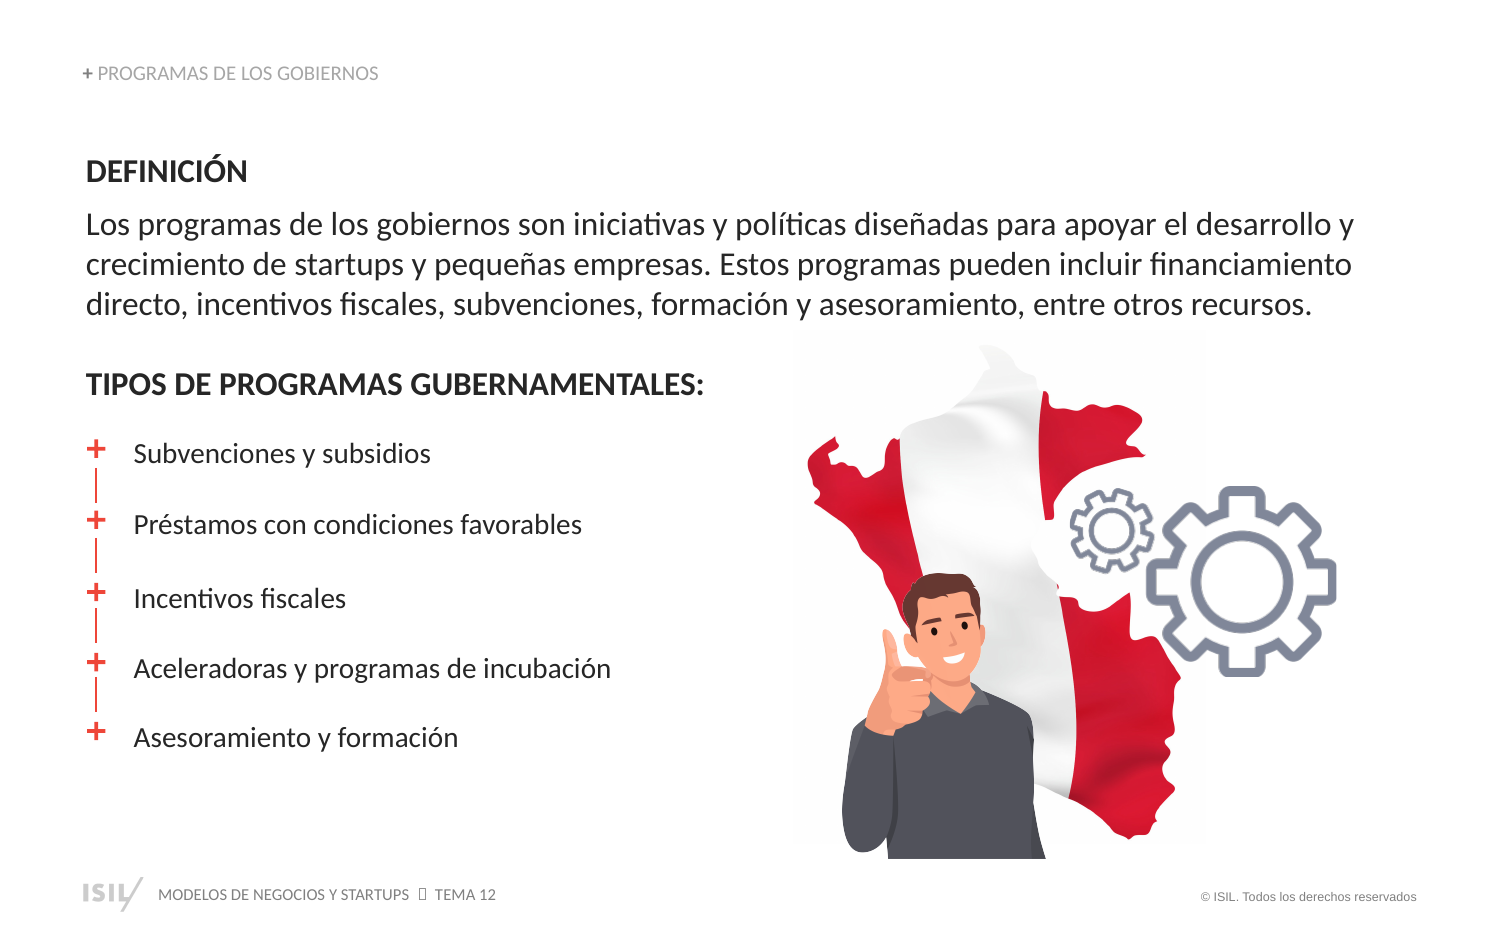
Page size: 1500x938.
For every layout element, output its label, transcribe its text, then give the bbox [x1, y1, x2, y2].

text_box + PROGRAMAS DE LOS GOBIERNOS [82, 61, 721, 85]
text_box Subvenciones y subsidios [131, 434, 787, 470]
text_box DEFINICIÓN Los programas de los gobiernos son iniciativas y políticas diseñadas para apoyar el desarrollo y crecimiento de startups y pequeñas empresas. Estos programas pueden incluir financiamiento directo, incentivos fiscales, subvenciones, formación y asesoramiento, entre otros recursos. TIPOS DE PROGRAMAS GUBERNAMENTALES: [83, 149, 1424, 402]
text_box [85, 508, 108, 531]
text_box Incentivos fiscales [131, 579, 721, 615]
text_box [85, 581, 108, 603]
text_box [85, 720, 108, 742]
text_box [85, 651, 108, 673]
text_box Asesoramiento y formación [131, 718, 721, 754]
text_box Préstamos con condiciones favorables [131, 505, 787, 541]
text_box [793, 330, 1337, 859]
text_box Aceleradoras y programas de incubación [131, 649, 721, 685]
text_box [85, 437, 108, 460]
